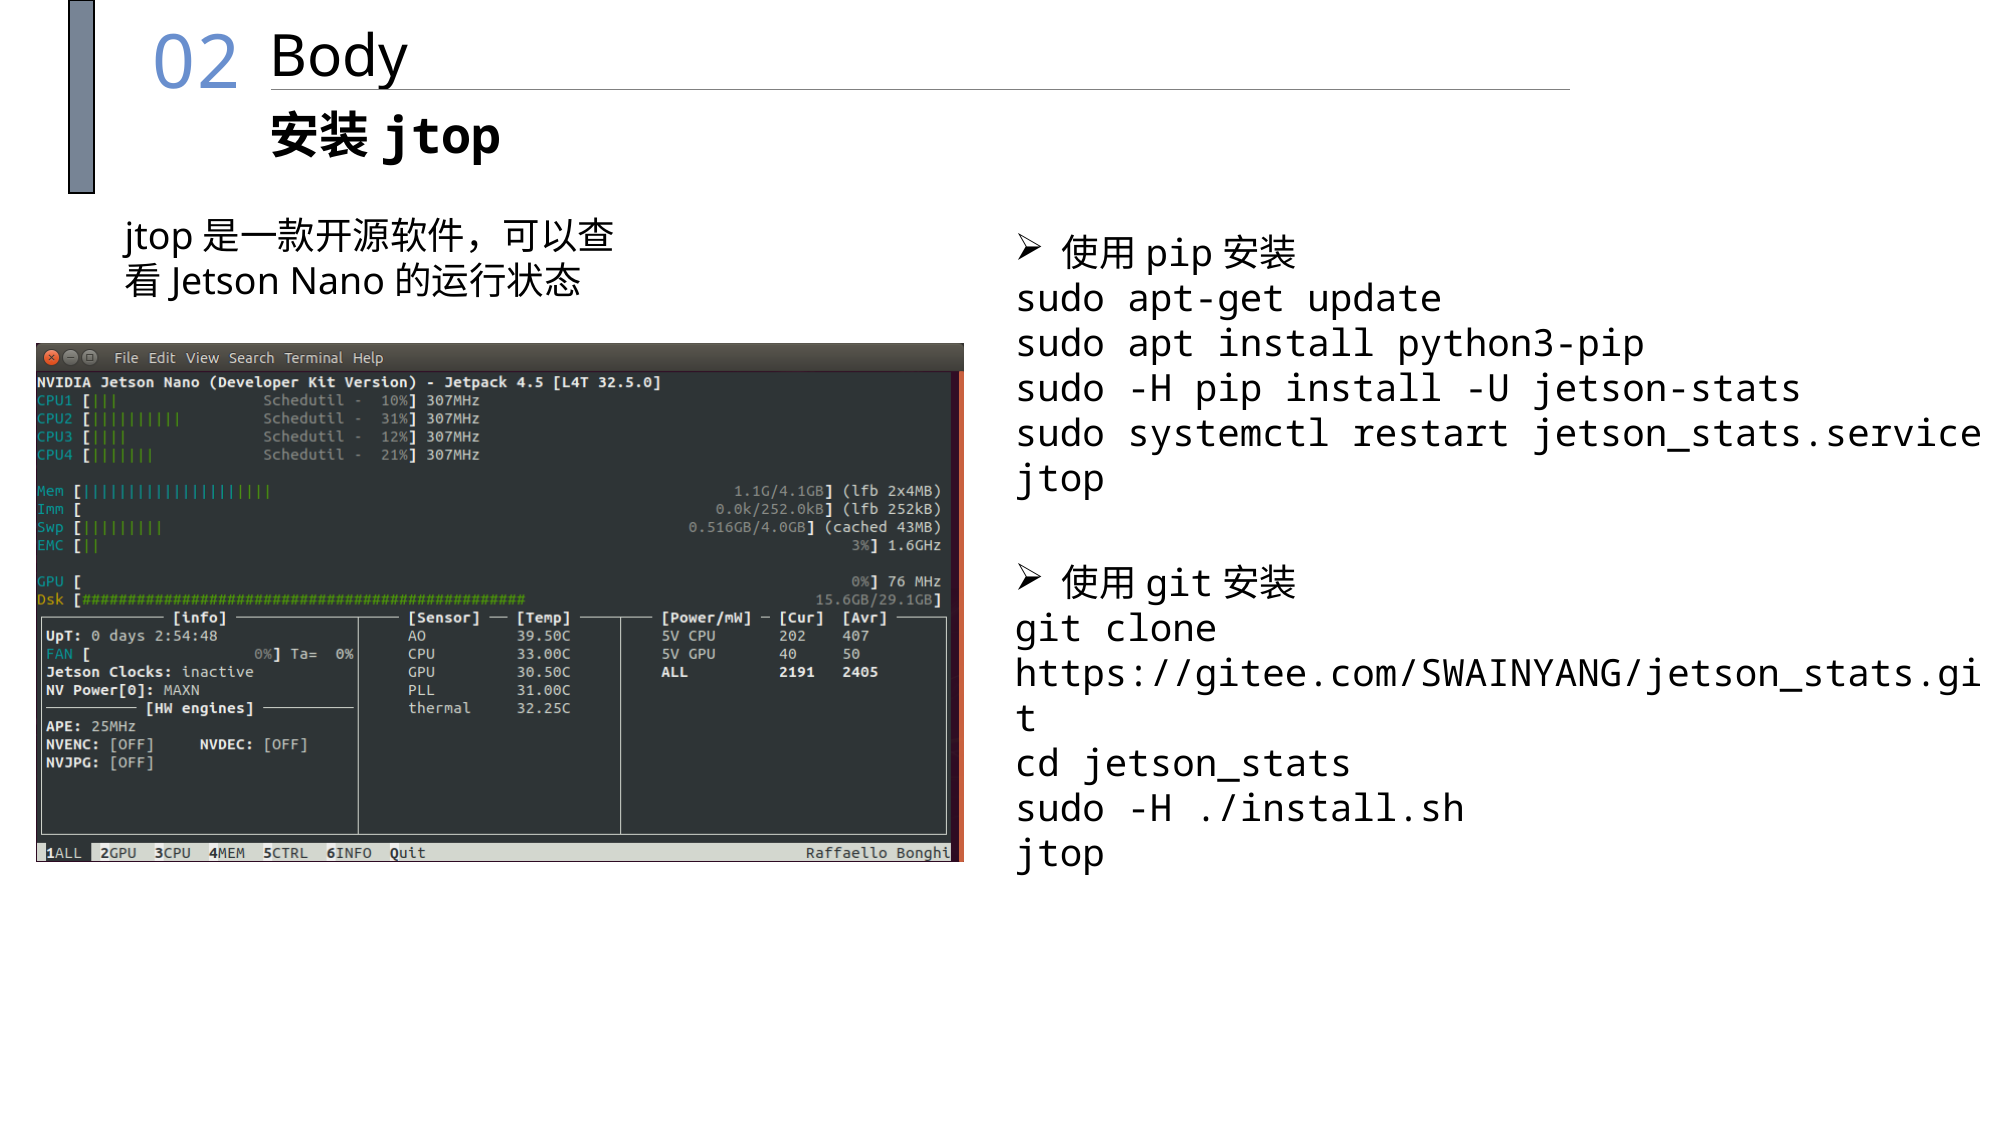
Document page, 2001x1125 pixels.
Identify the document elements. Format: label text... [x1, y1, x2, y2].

text_box 安装jtop [254, 96, 1903, 172]
text_box 使用pip安装 sudo apt-get update sudo apt install python3-pip sudo -H pip install -U jetson-stats sudo systemctl restart jetson_stats.service jtop [999, 221, 2000, 507]
text_box 02 [138, 6, 263, 112]
text_box 使用git安装 git clone https://gitee.com/SWAINYANG/jetson_stats.git cd jetson_stats sudo -H ./install.sh jtop [999, 551, 2000, 927]
text_box Body [254, 10, 1173, 96]
picture [36, 343, 964, 862]
text_box [68, 0, 95, 194]
text_box jtop是一款开源软件，可以查看Jetson Nano的运行状态 [109, 205, 639, 310]
